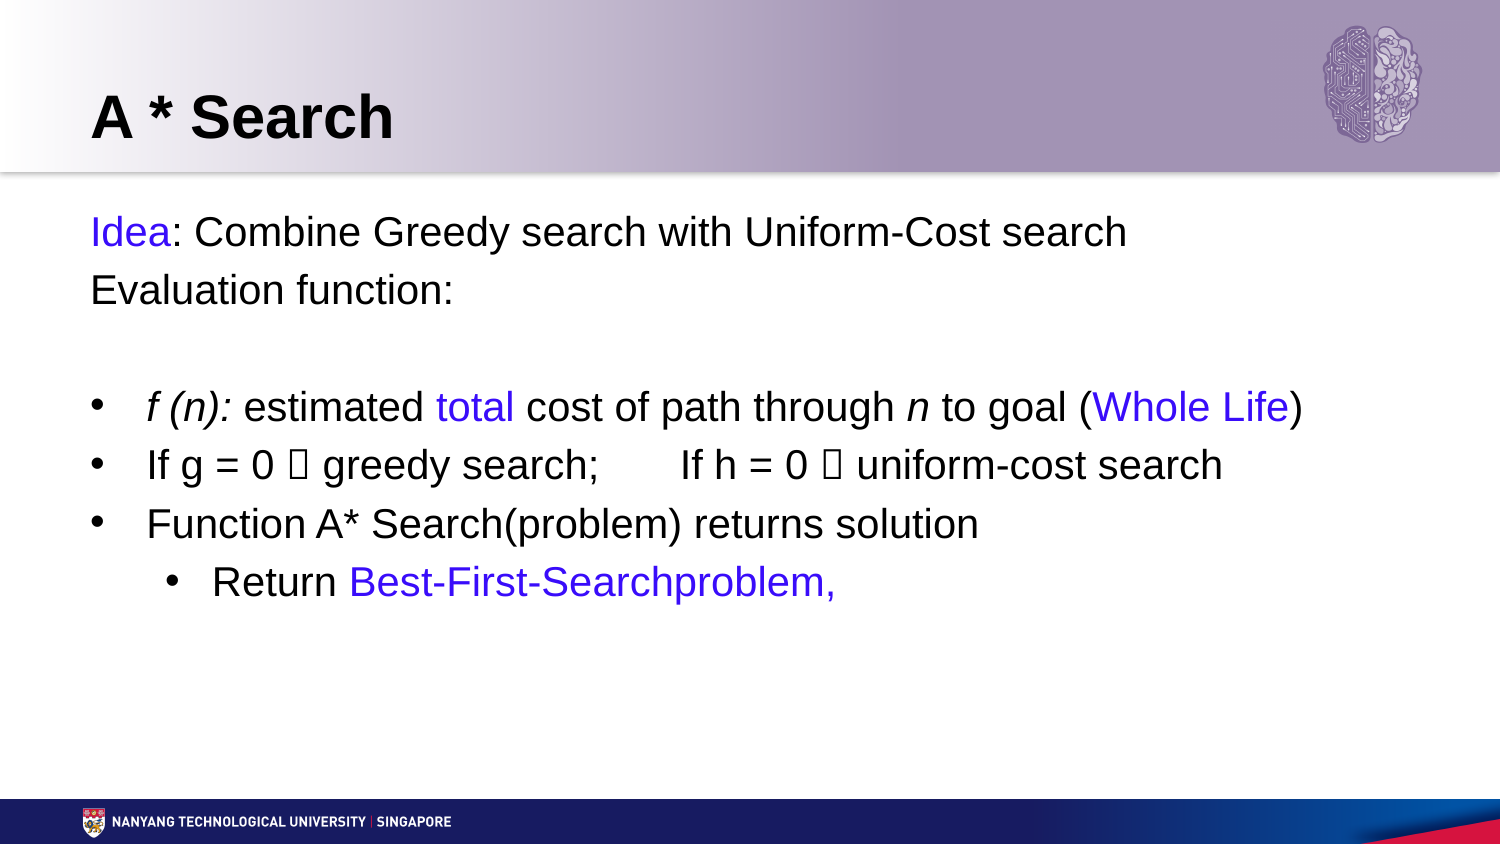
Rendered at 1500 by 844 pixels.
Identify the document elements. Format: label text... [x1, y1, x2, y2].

picture [0, 799, 1500, 844]
title A * Search [75, 69, 1425, 159]
